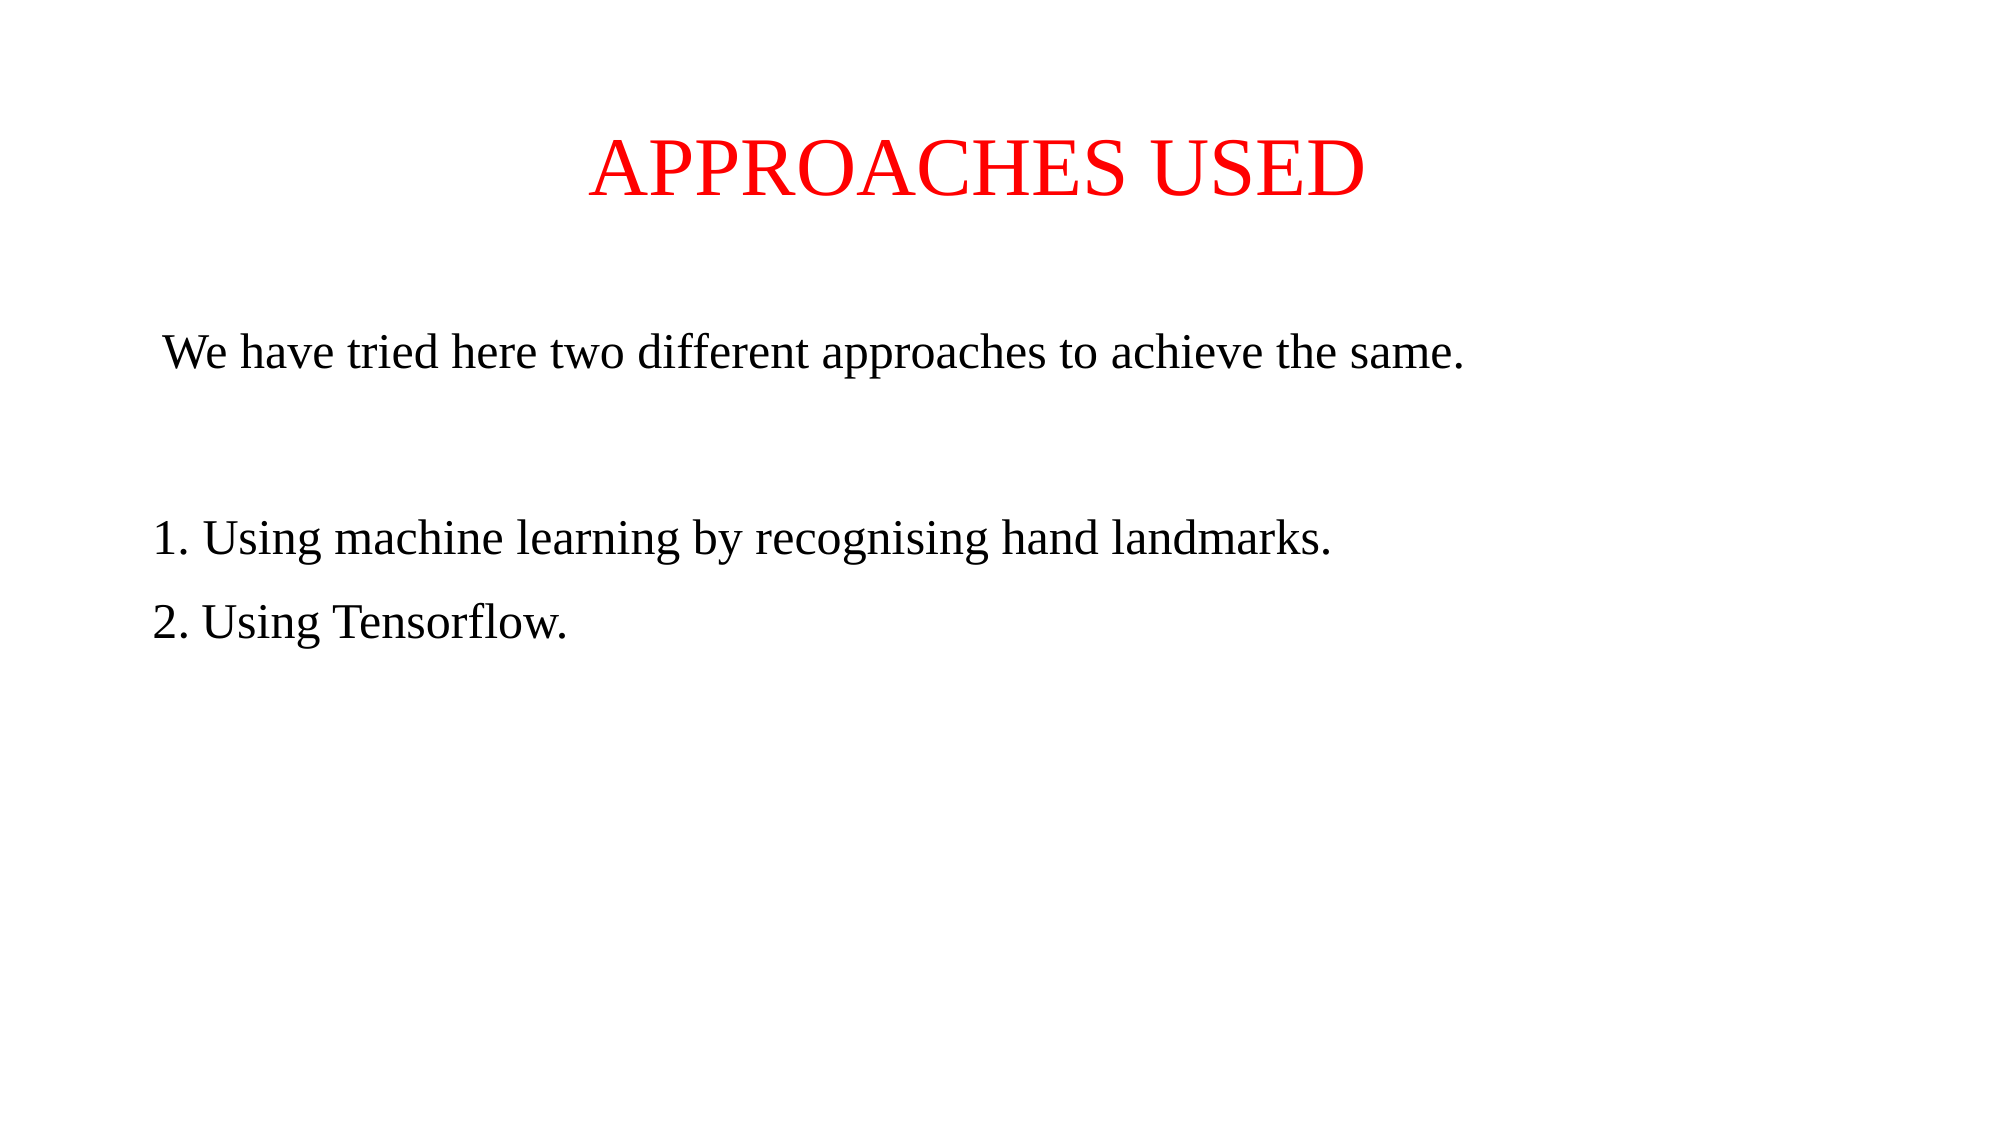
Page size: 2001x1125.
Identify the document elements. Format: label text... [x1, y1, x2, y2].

title APPROACHES USED [137, 59, 1863, 278]
list We have tried here two different approaches to achieve the same. 1. Using machine learning by recognising hand landmarks. 2. Using Tensorflow. [137, 299, 1863, 1014]
